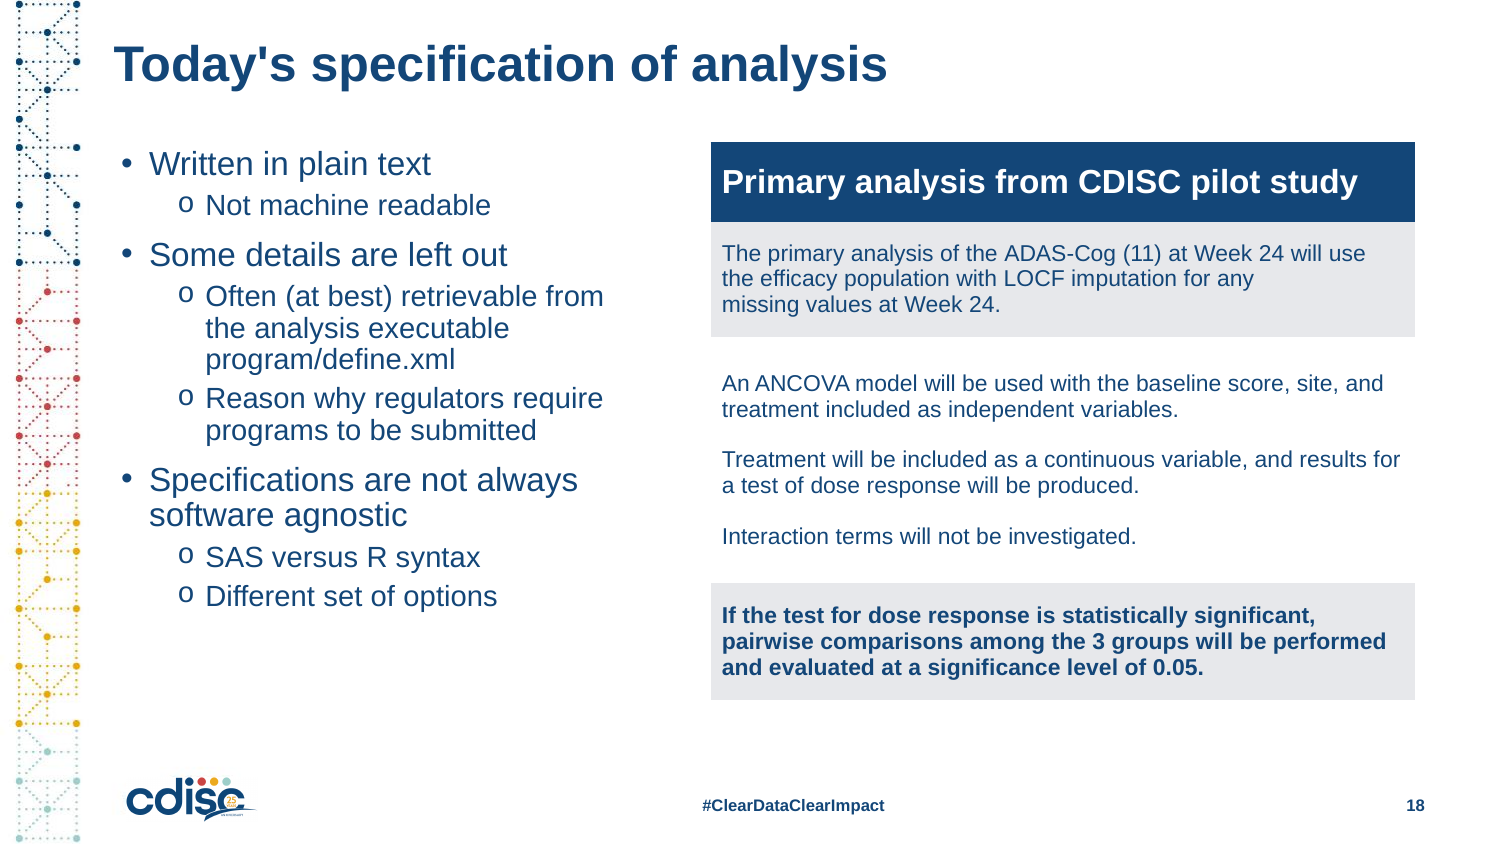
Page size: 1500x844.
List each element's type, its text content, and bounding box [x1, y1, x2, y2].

text_box #ClearDataClearImpact [410, 782, 1178, 827]
slide_number 18 [1374, 782, 1425, 828]
table_cell The primary analysis of the ADAS-Cog (11) at Week 24 will use the efficacy population with LOCF imputation for any missing values at Week 24. [711, 222, 1415, 337]
list Written in plain text Not machine readable Some details are left out Often (at best) retrievable from the analysis executable program/define.xml Reason why regulators require programs to be submitted Specifications are not always software agnostic SAS versus R syntax Different set of options [121, 146, 614, 725]
table_header Primary analysis from CDISC pilot study [711, 146, 1415, 218]
title Today's specification of analysis [113, 0, 1408, 147]
picture [0, 0, 1500, 844]
table_cell An ANCOVA model will be used with the baseline score, site, and treatment included as independent variables. Treatment will be included as a continuous variable, and results for a test of dose response will be produced. Interaction terms will not be investigated. [711, 337, 1415, 583]
table_cell If the test for dose response is statistically significant, pairwise comparisons among the 3 groups will be performed and evaluated at a significance level of 0.05. [711, 583, 1415, 700]
